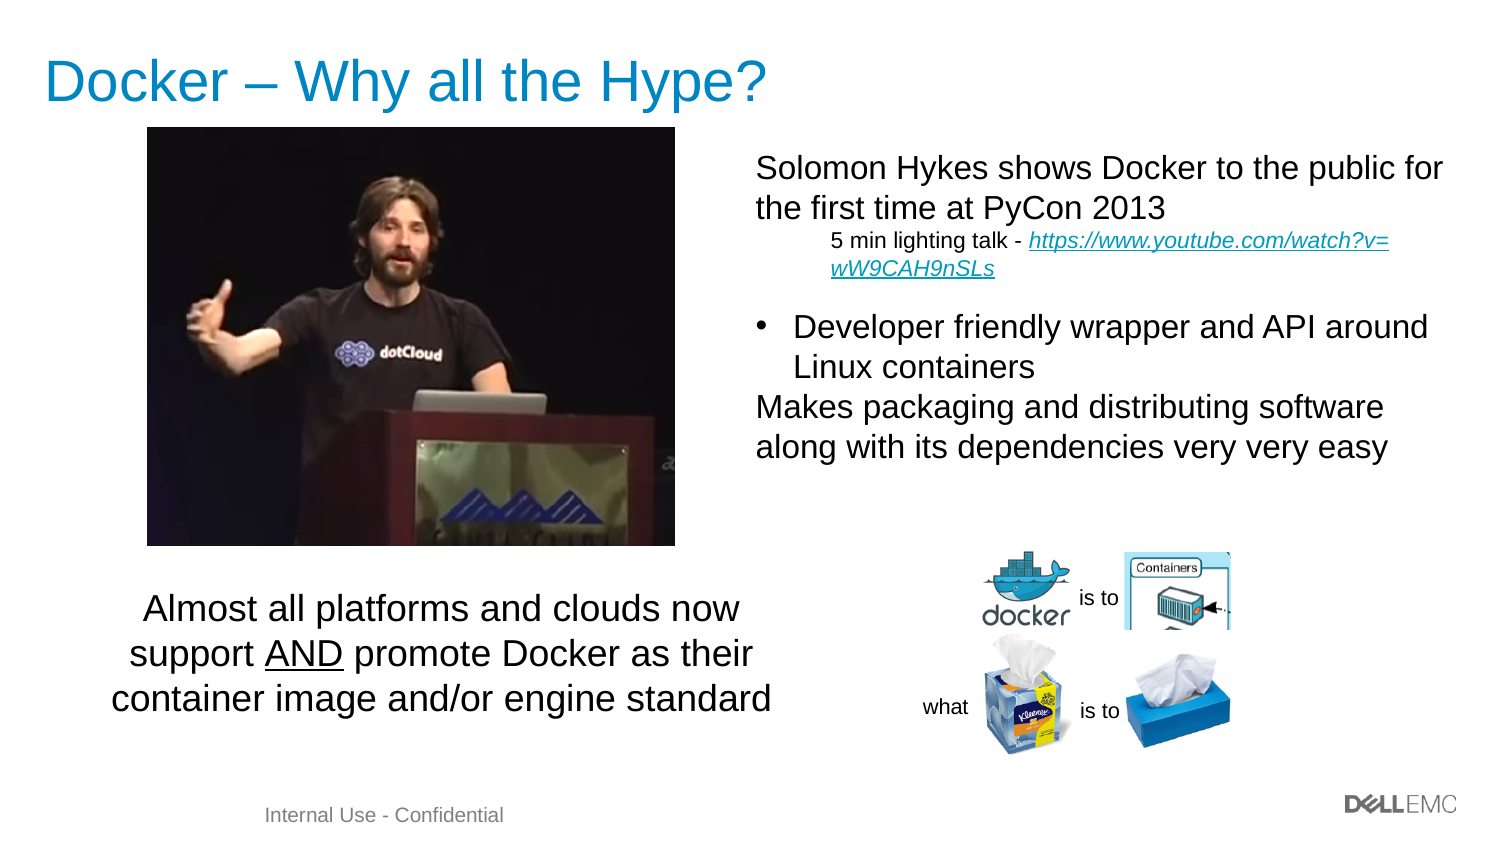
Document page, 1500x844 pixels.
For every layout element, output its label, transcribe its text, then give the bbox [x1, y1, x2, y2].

title Docker – Why all the Hype? [44, 43, 1350, 122]
picture [1345, 793, 1457, 814]
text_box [906, 551, 1236, 761]
picture [146, 127, 676, 546]
list Solomon Hykes shows Docker to the public for the first time at PyCon 2013 5 min lighting talk - https://www.youtube.com/watch?v=wW9CAH9nSLs Developer friendly wrapper and API around Linux containers Makes packaging and distributing software along with its dependencies very very easy [740, 138, 1471, 701]
text_box Almost all platforms and clouds now support AND promote Docker as their container image and/or engine standard [76, 576, 807, 773]
